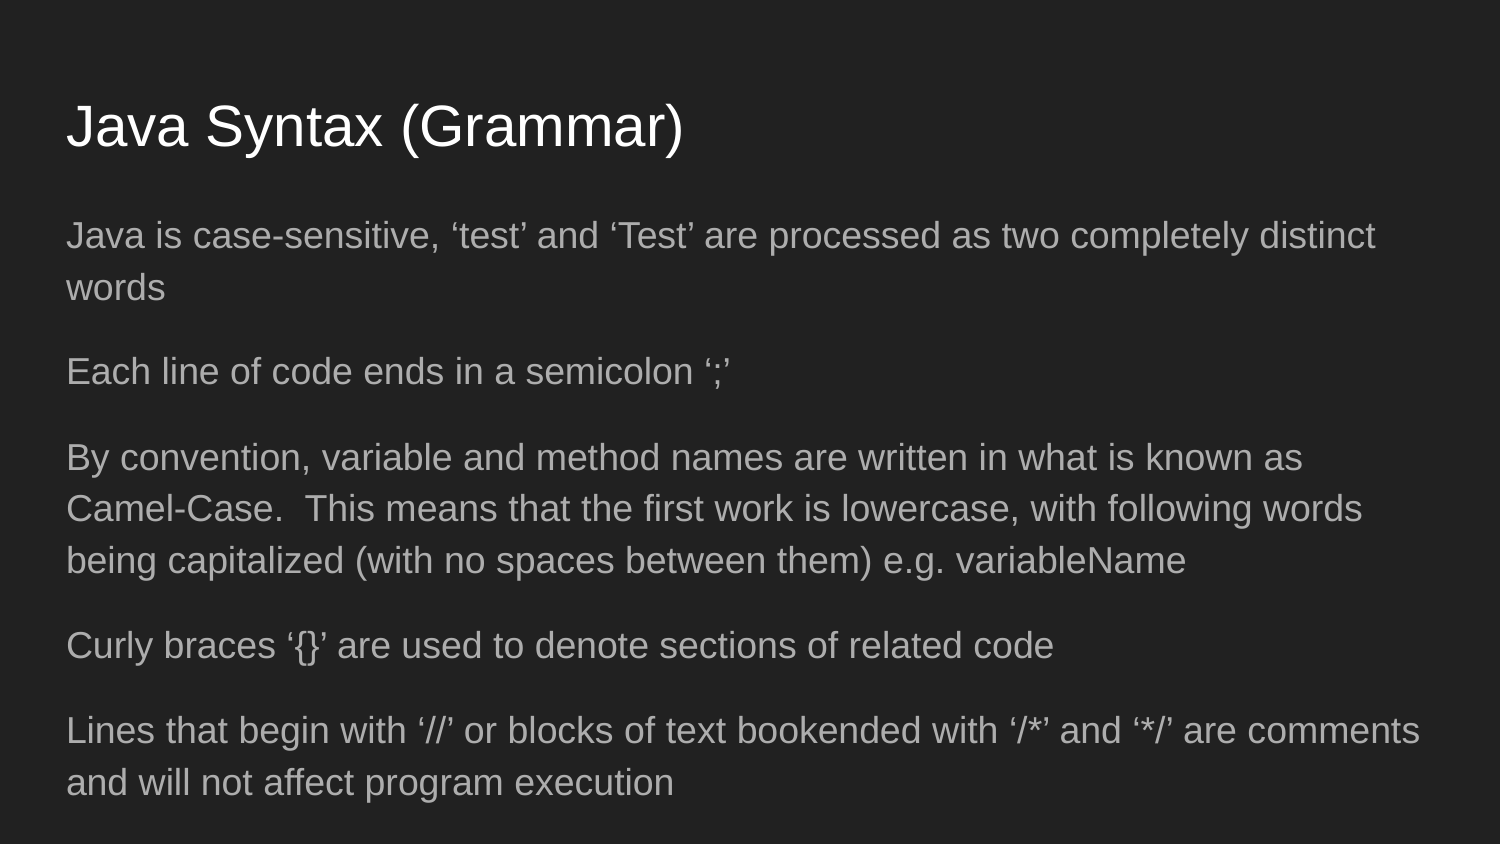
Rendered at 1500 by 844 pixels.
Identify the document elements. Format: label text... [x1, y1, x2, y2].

title Java Syntax (Grammar) [51, 72, 1449, 167]
list Java is case-sensitive, ‘test’ and ‘Test’ are processed as two completely distinct words Each line of code ends in a semicolon ‘;’ By convention, variable and method names are written in what is known as Camel-Case. This means that the first work is lowercase, with following words being capitalized (with no spaces between them) e.g. variableName Curly braces ‘{}’ are used to denote sections of related code Lines that begin with ‘//’ or blocks of text bookended with ‘/*’ and ‘*/’ are comments and will not affect program execution [51, 189, 1449, 750]
